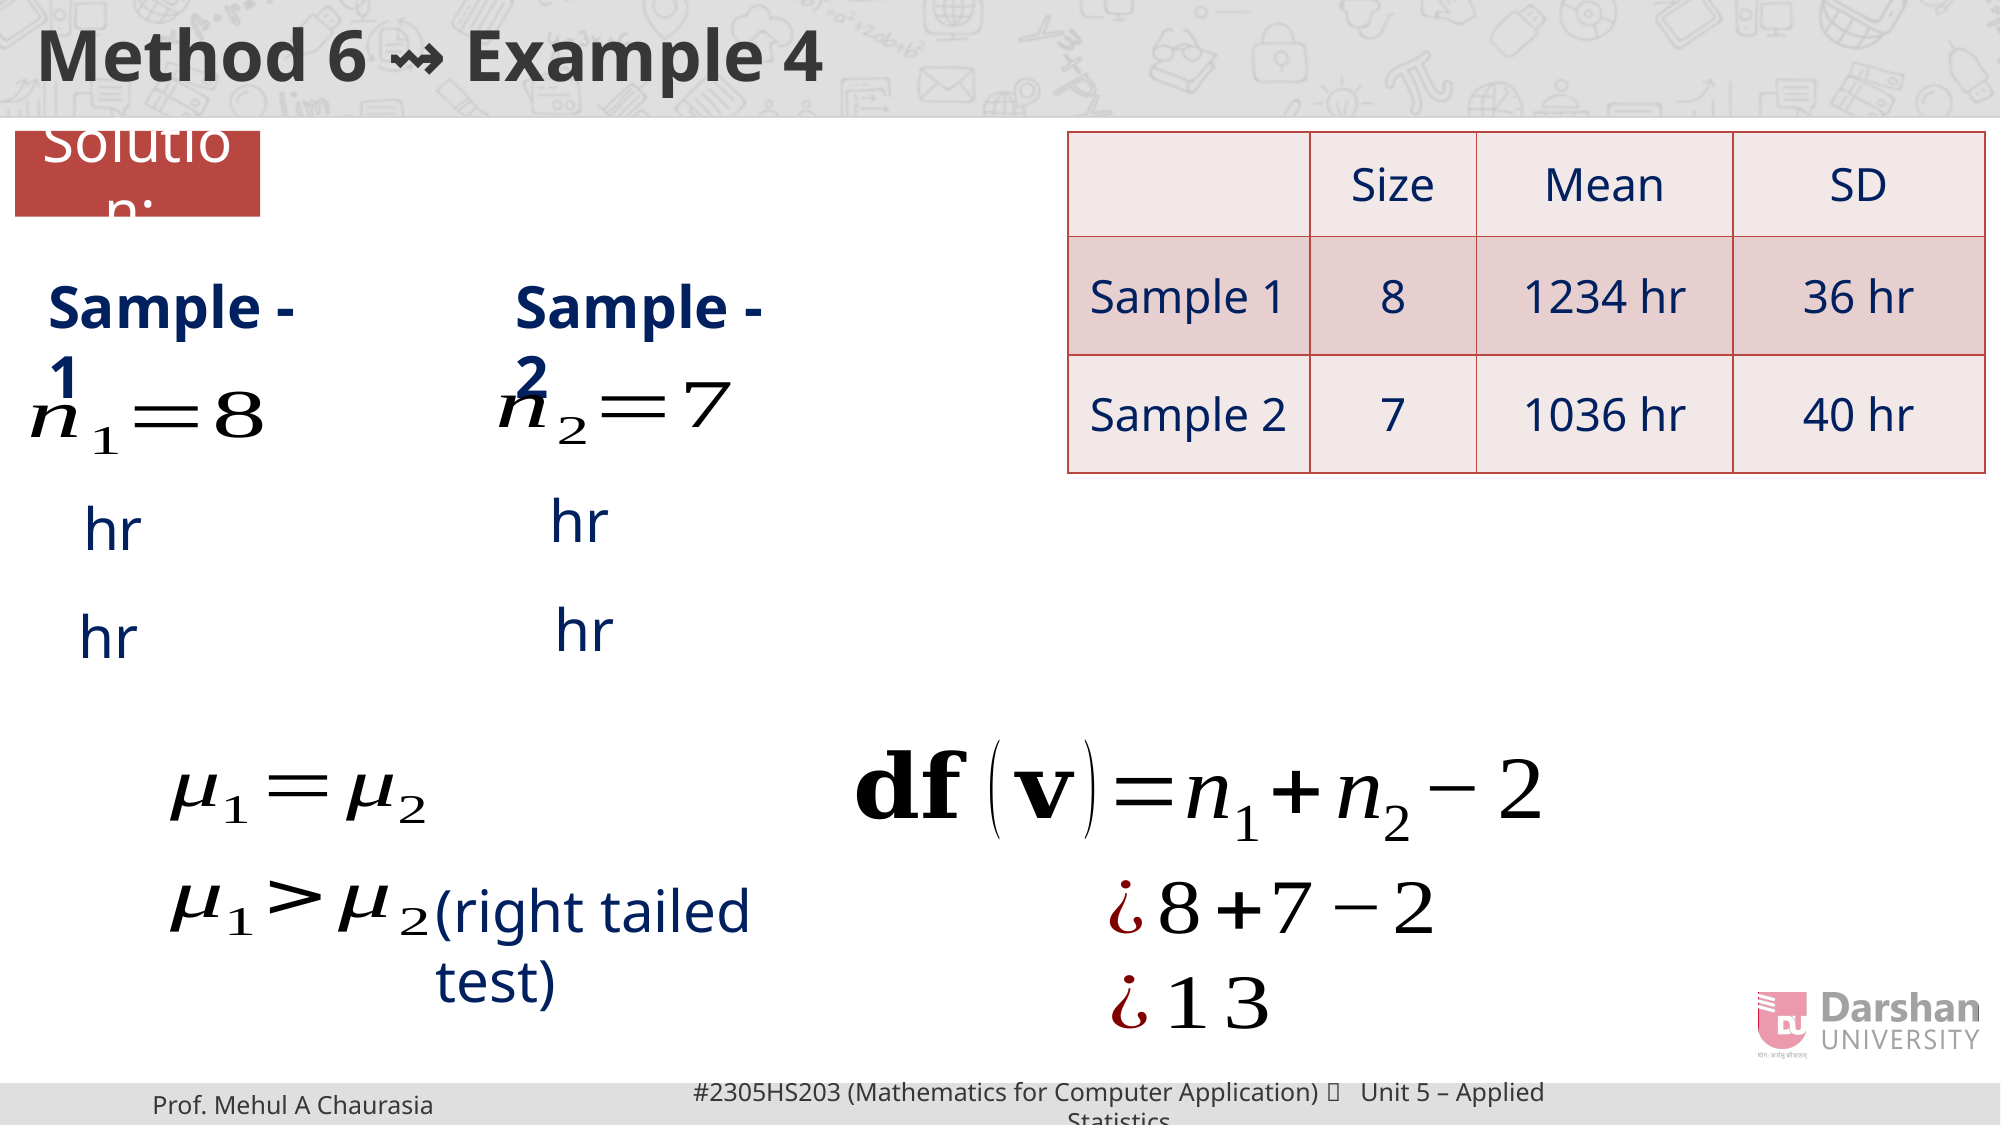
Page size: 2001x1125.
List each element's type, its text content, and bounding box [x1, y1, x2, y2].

text_box (right tailed test) [420, 866, 869, 1022]
text_box Sample - 1 [33, 262, 332, 418]
table_header Mean [1758, 992, 1979, 1059]
table_cell Sample 2 [1069, 356, 1309, 472]
table_header Mean [1477, 133, 1732, 236]
table_header [1069, 133, 1309, 236]
text_box Sample - 2 [501, 262, 786, 418]
table_cell 1234 hr [1477, 237, 1732, 354]
table_header Size [1311, 133, 1476, 236]
table_cell 40 hr [1734, 356, 1984, 472]
table_header SD [1734, 133, 1984, 236]
table_cell 1036 hr [1477, 356, 1732, 472]
text_box Solution: [15, 130, 261, 217]
title Method 6 ⇝ Example 4 [0, 0, 2000, 117]
table_cell 8 [1311, 237, 1476, 354]
table_cell 36 hr [1734, 237, 1984, 354]
table_cell Sample 1 [1069, 237, 1309, 354]
table_cell 7 [1311, 356, 1476, 472]
